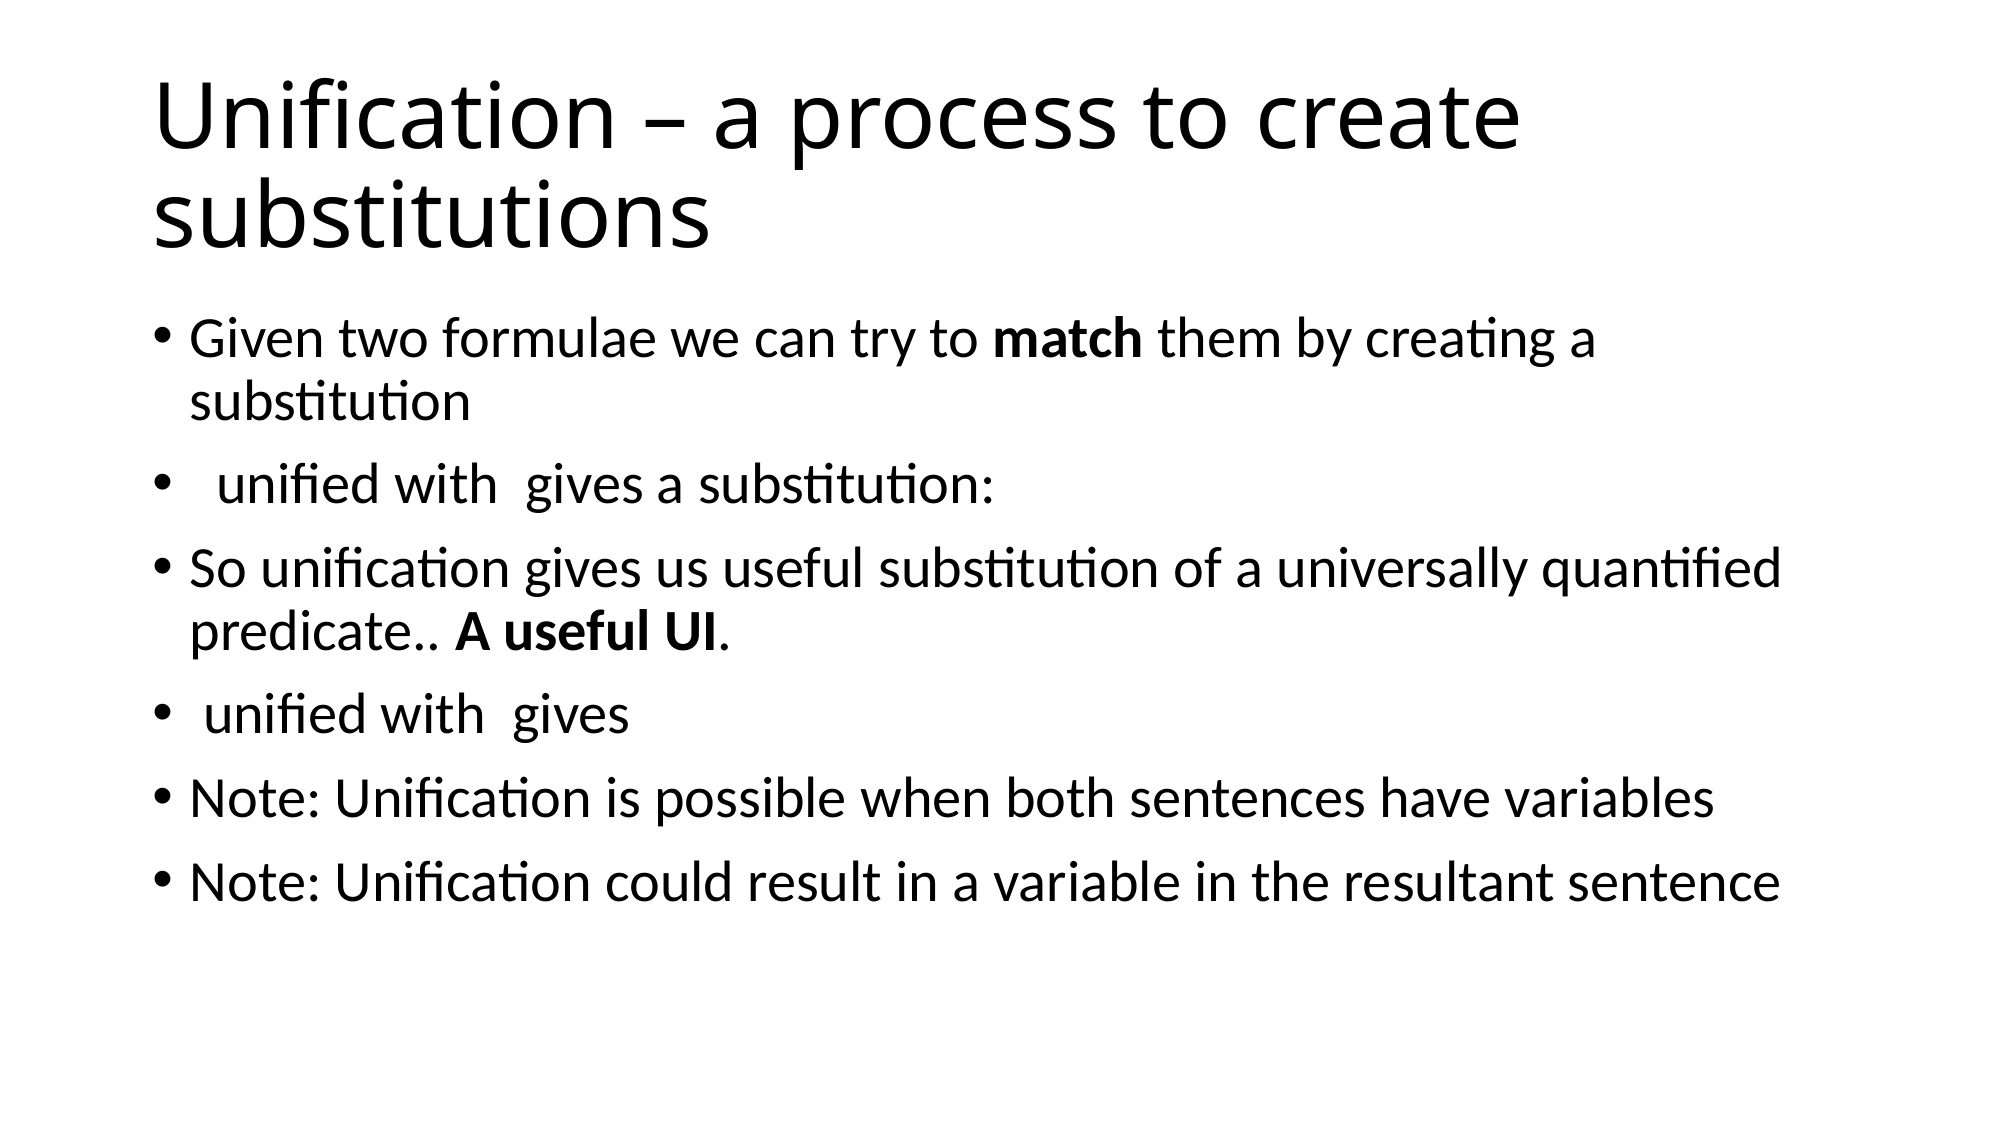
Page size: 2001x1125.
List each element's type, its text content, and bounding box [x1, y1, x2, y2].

title Unification – a process to create substitutions [137, 59, 1863, 278]
